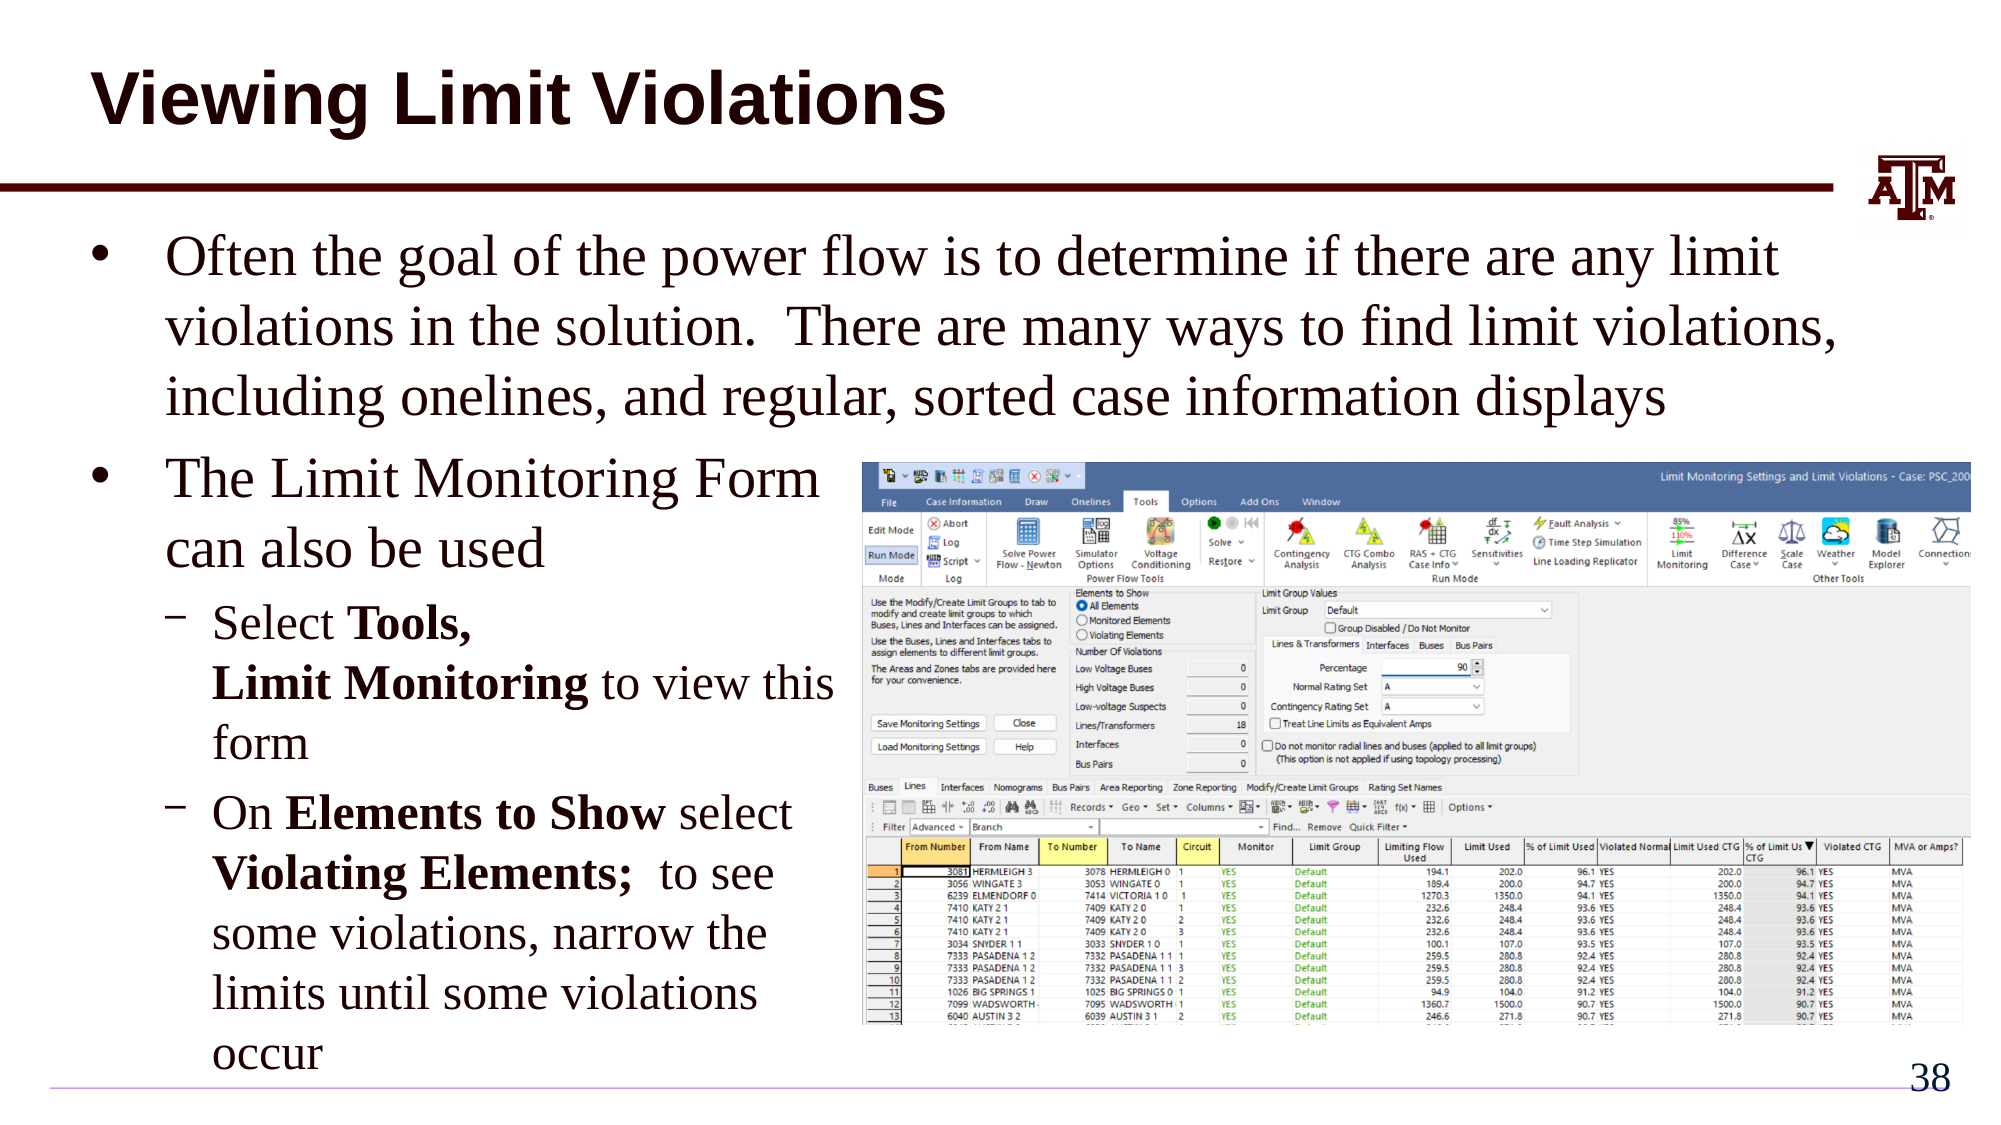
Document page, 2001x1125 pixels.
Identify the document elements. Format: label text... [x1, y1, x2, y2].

picture [1856, 137, 1967, 238]
slide_number 37 [1887, 1037, 1967, 1113]
title Viewing Limit Violations [74, 12, 1909, 188]
list Often the goal of the power flow is to determine if there are any limit violations in the solution. There are many ways to find limit violations, including onelines, and regular, sorted case information displays The Limit Monitoring Form can also be used Select Tools, Limit Monitoring to view this form On Elements to Show select Violating Elements; to see some violations, narrow the limits until some violations occur [74, 209, 1929, 823]
picture [862, 462, 1972, 1026]
